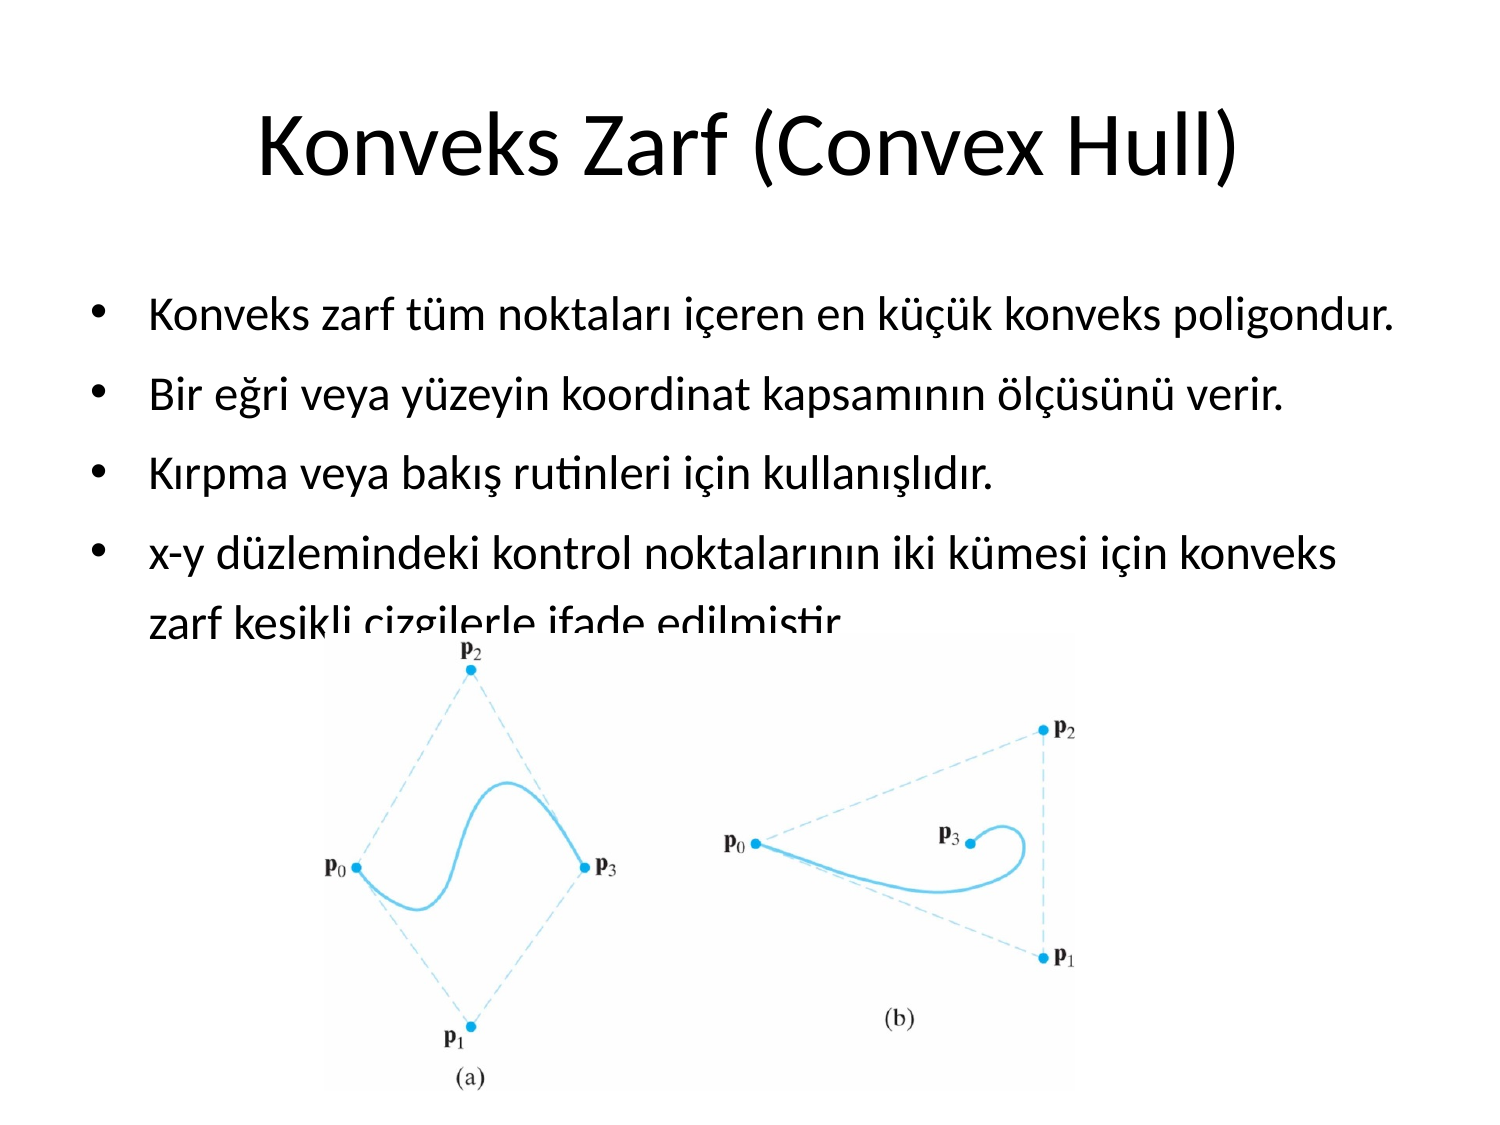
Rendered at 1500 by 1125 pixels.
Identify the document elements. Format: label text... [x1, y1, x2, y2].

picture [324, 633, 1076, 1092]
title Konveks Zarf (Convex Hull) [75, 45, 1425, 233]
list Konveks zarf tüm noktaları içeren en küçük konveks poligondur. Bir eğri veya yüzeyin koordinat kapsamının ölçüsünü verir. Kırpma veya bakış rutinleri için kullanışlıdır. x-y düzlemindeki kontrol noktalarının iki kümesi için konveks zarf kesikli çizgilerle ifade edilmiştir. [75, 262, 1425, 669]
